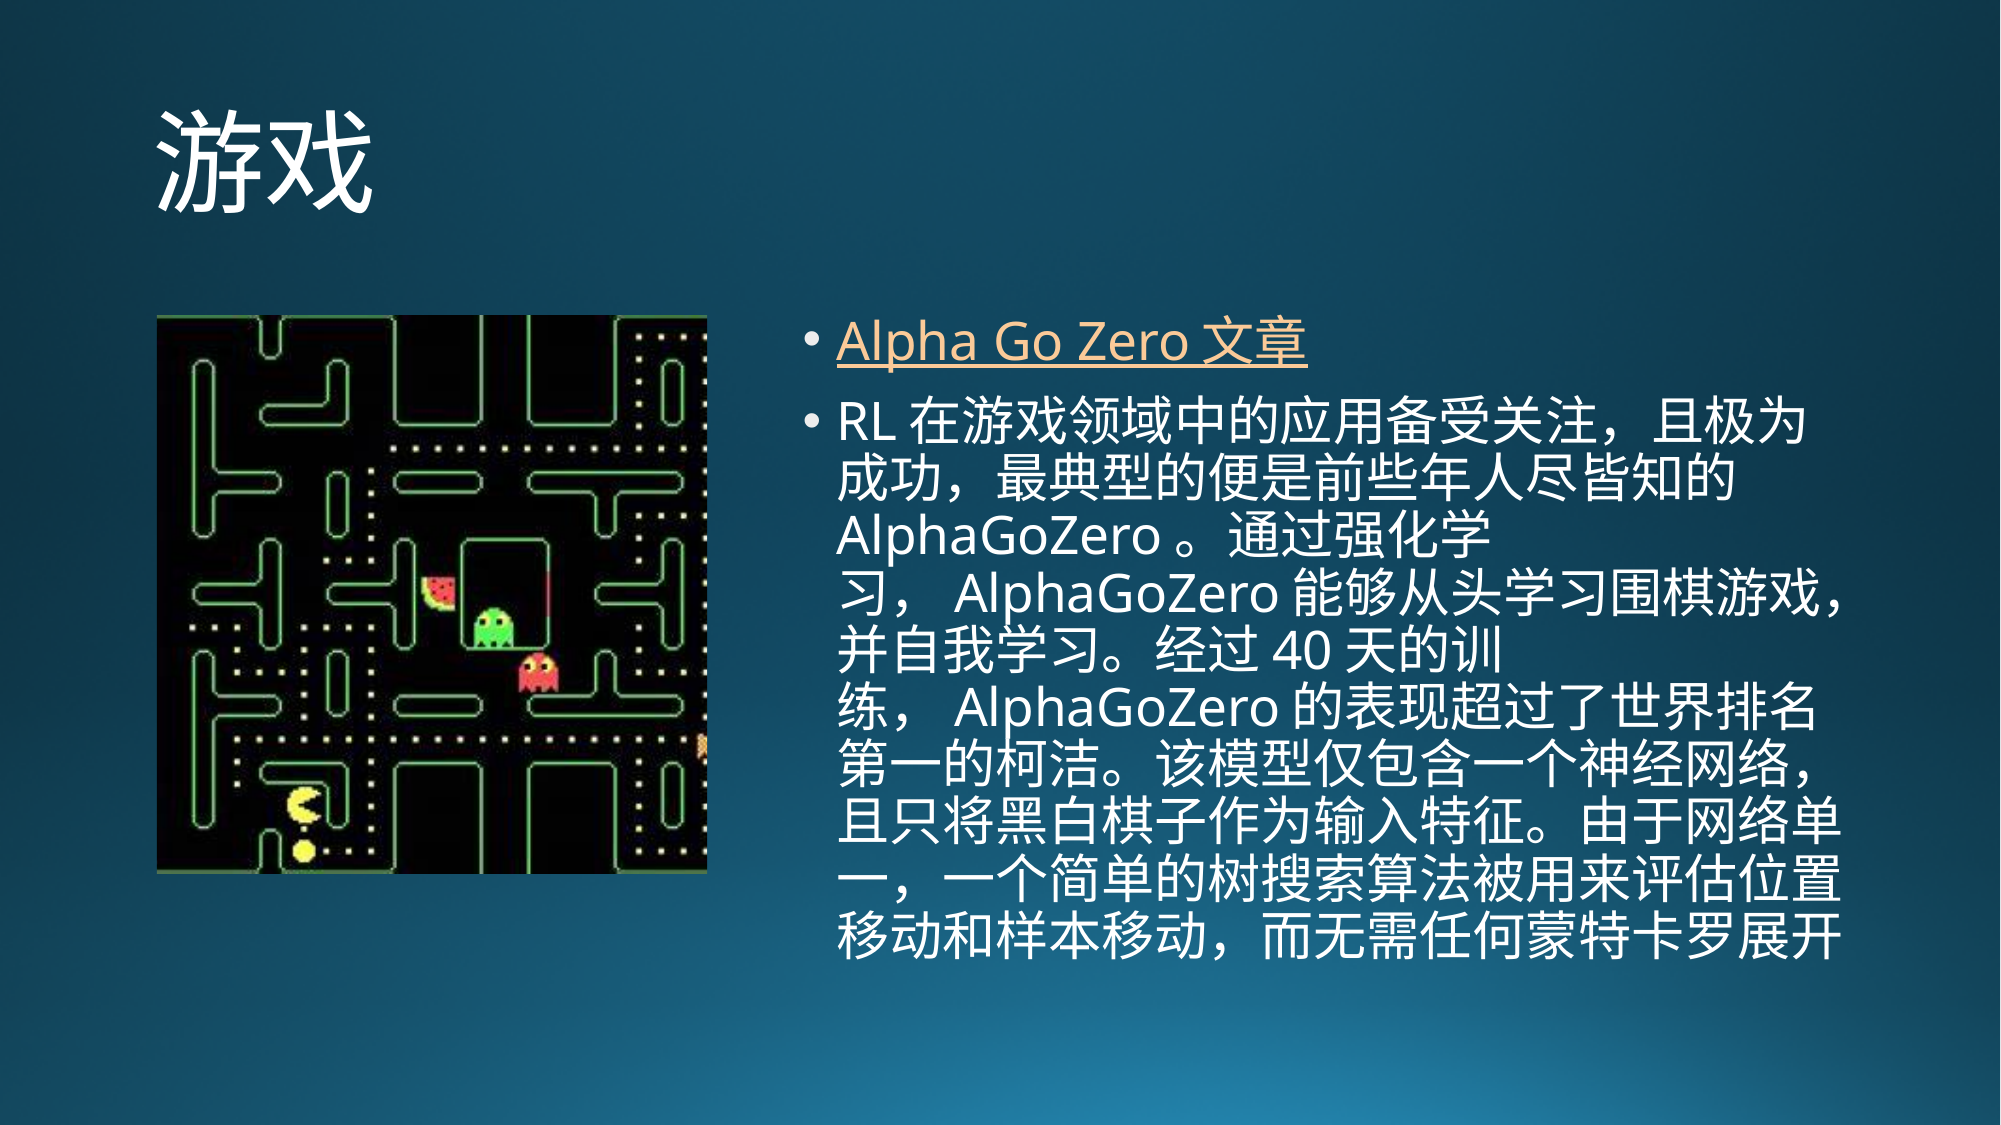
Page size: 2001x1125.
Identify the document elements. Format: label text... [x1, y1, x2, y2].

picture [0, 0, 2001, 1125]
list Alpha Go Zero 文章 RL在游戏领域中的应用备受关注，且极为成功，最典型的便是前些年人尽皆知的AlphaGoZero。通过强化学习，AlphaGoZero能够从头学习围棋游戏，并自我学习。经过40天的训练，AlphaGoZero的表现超过了世界排名第一的柯洁。该模型仅包含一个神经网络，且只将黑白棋子作为输入特征。由于网络单一，一个简单的树搜索算法被用来评估位置移动和样本移动，而无需任何蒙特卡罗展开 [787, 299, 1863, 1014]
title 游戏 [137, 59, 1863, 278]
